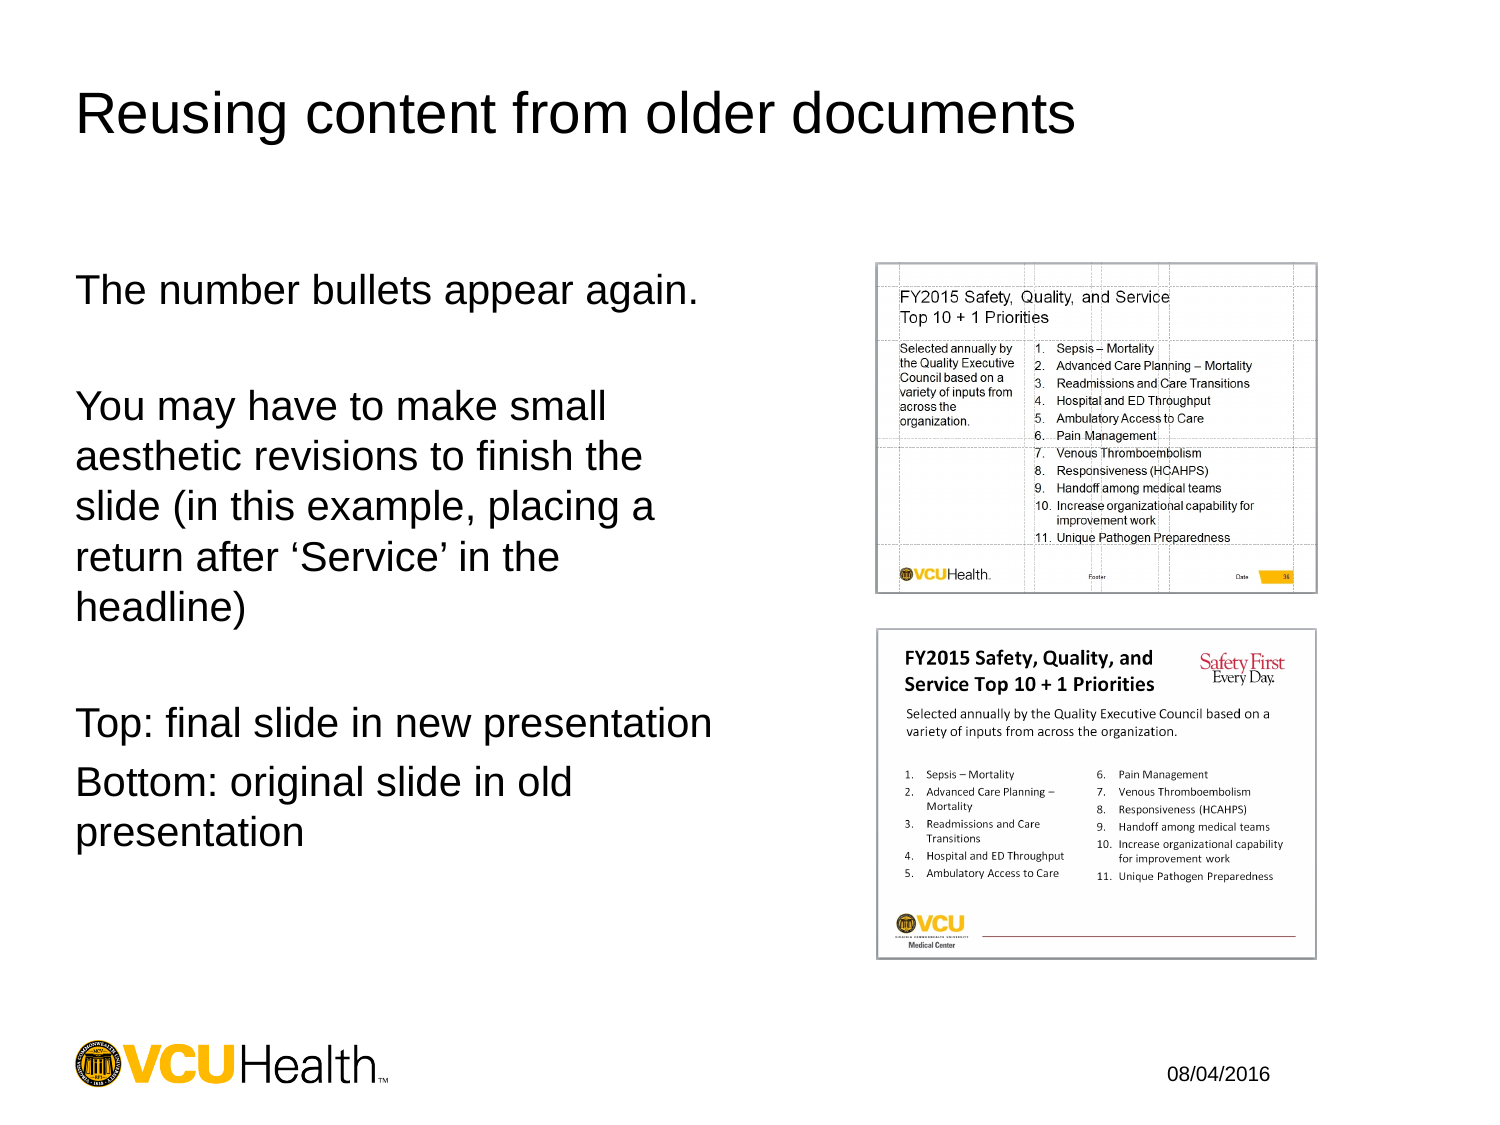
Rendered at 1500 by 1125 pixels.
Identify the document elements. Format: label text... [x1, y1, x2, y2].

list The number bullets appear again. You may have to make small aesthetic revisions to finish the slide (in this example, placing a return after ‘Service’ in the headline) Top: final slide in new presentation Bottom: original slide in old presentation [75, 262, 732, 963]
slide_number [1061, 1060, 1286, 1086]
picture [0, 974, 526, 1125]
title Reusing content from older documents [75, 75, 1425, 226]
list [876, 628, 1317, 961]
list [875, 262, 1318, 595]
